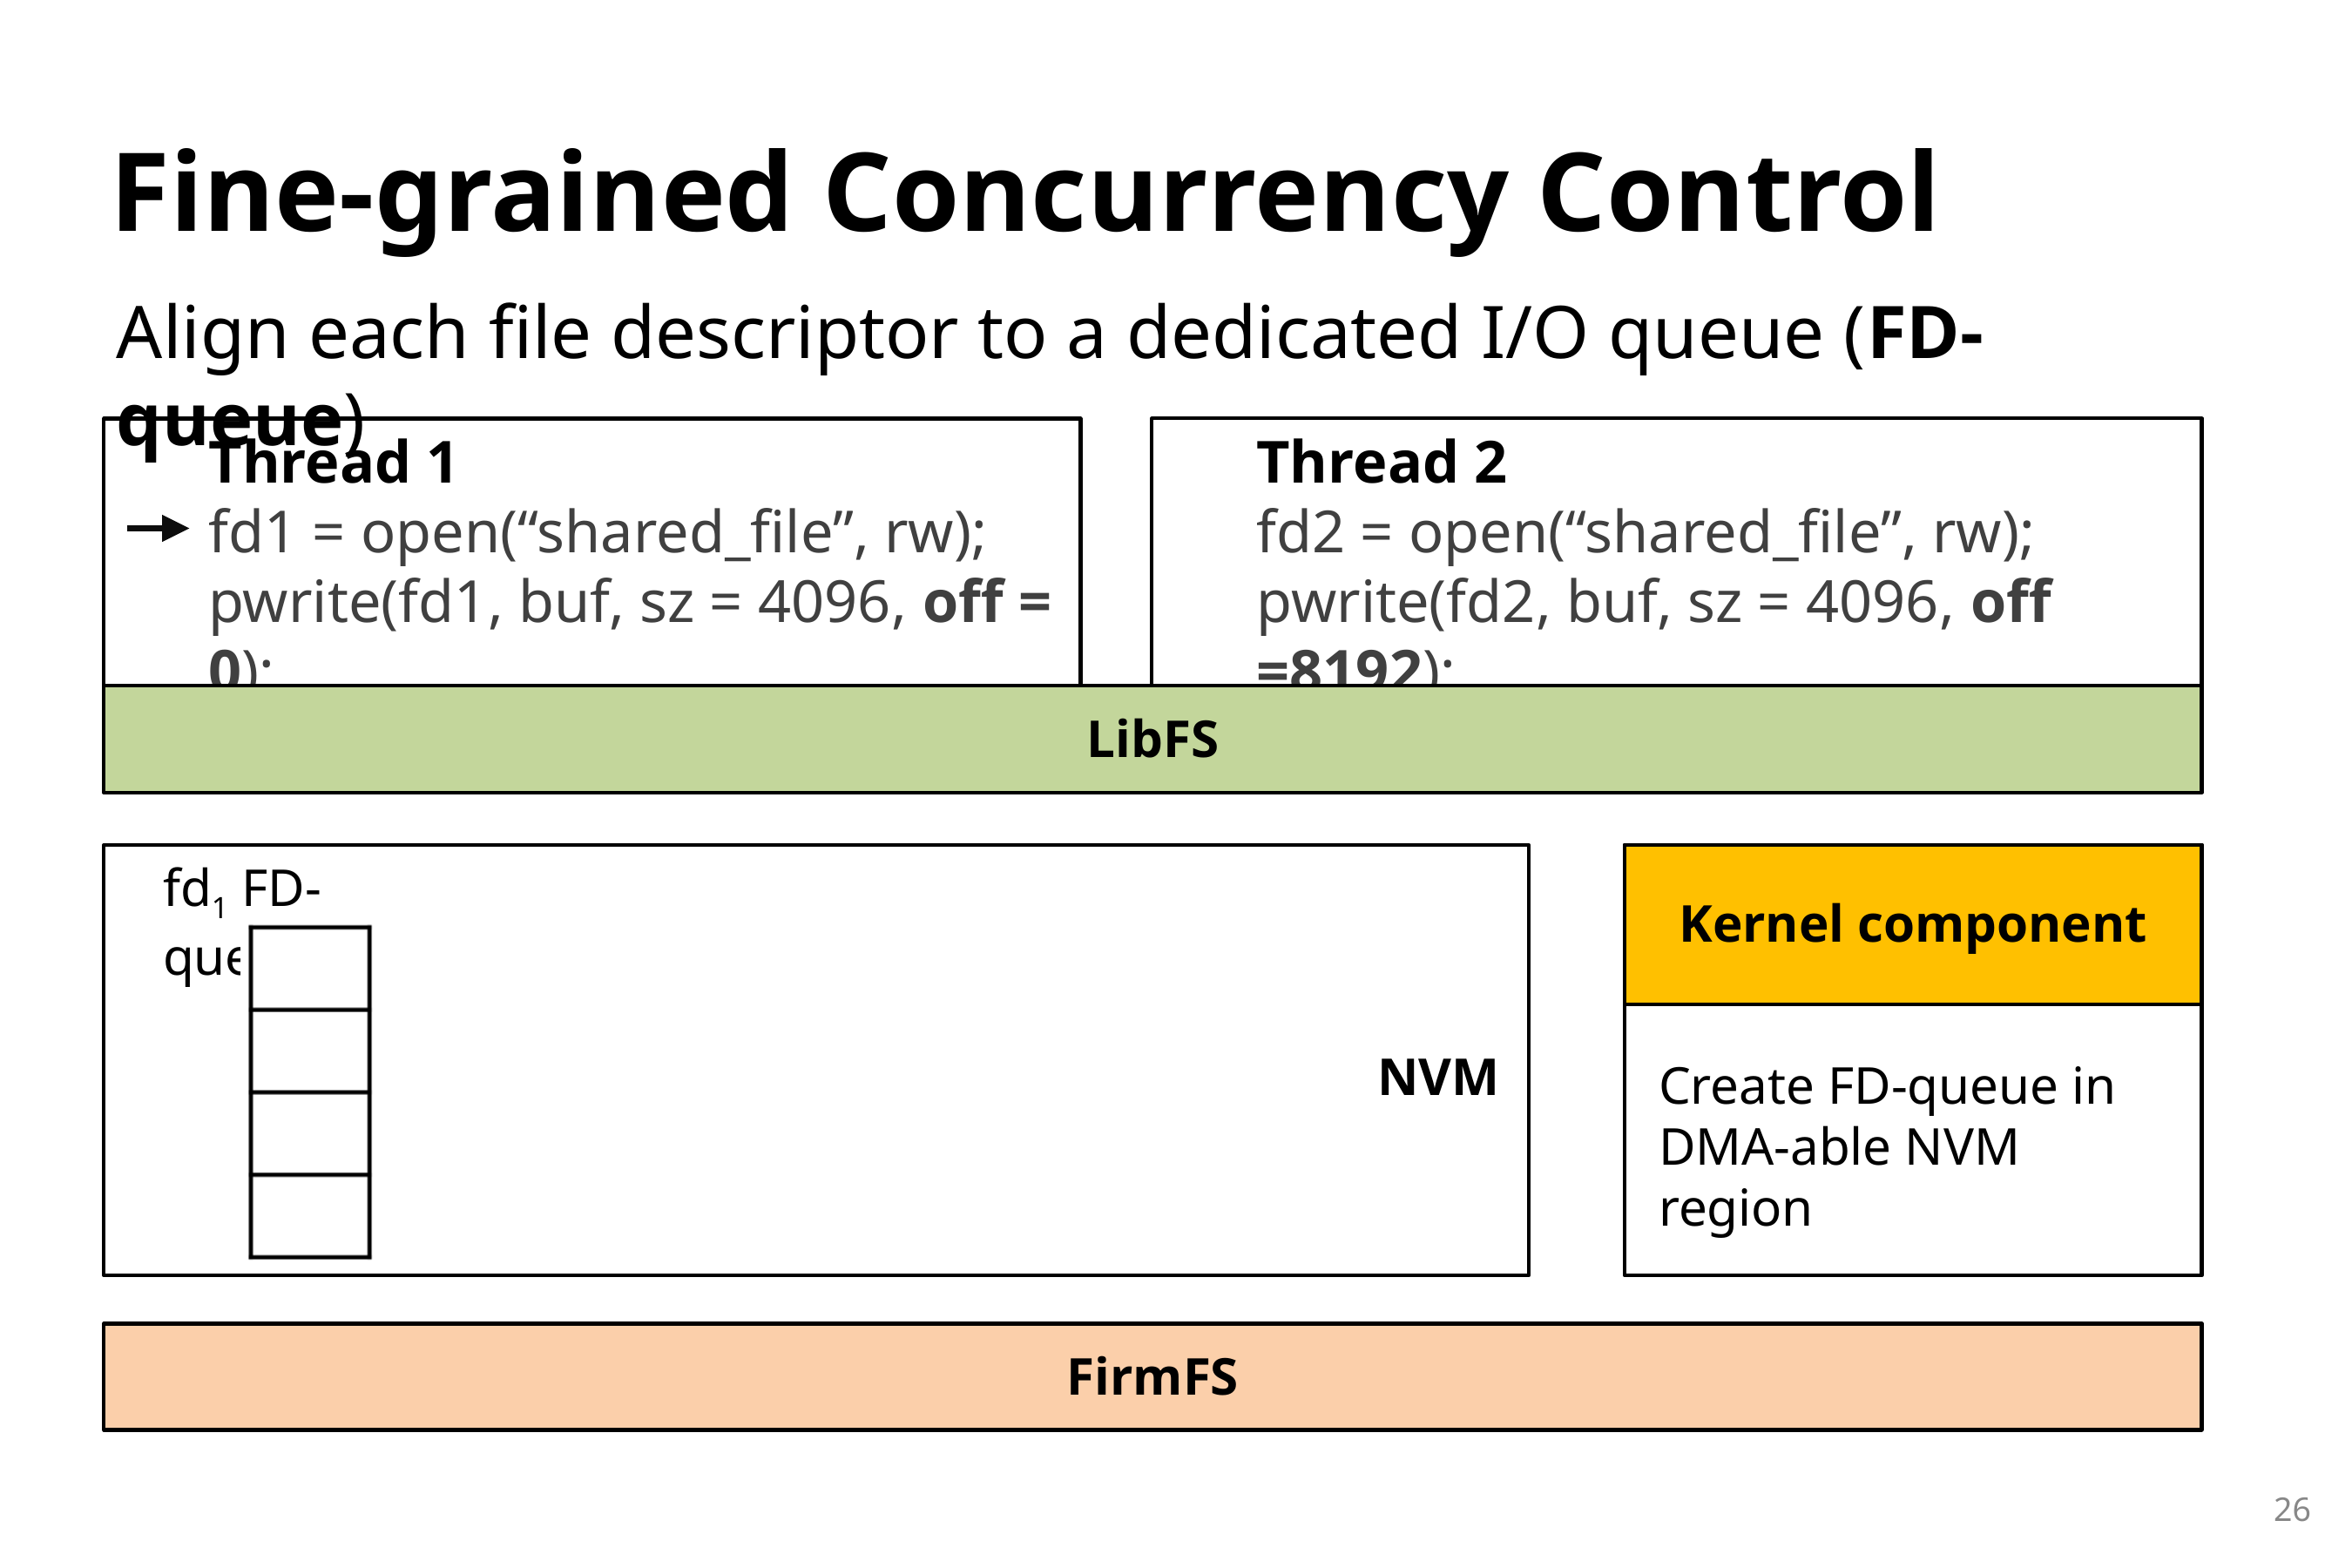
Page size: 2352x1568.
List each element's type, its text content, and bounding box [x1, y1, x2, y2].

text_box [1624, 844, 2202, 1276]
text_box Fine-grained Concurrency Control [104, 63, 2167, 229]
text_box Thread 1 fd1 = open(“shared_file”, rw); pwrite(fd1, buf, sz = 4096, off = 0); [104, 418, 1081, 686]
text_box LibFS [104, 686, 2202, 793]
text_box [104, 844, 1530, 1276]
text_box Thread 2 fd2 = open(“shared_file”, rw); pwrite(fd2, buf, sz = 4096, off =8192); [1152, 418, 2202, 686]
text_box Align each file descriptor to a dedicated I/O queue (FD-queue) [104, 280, 2202, 467]
slide_number 26 [2263, 1484, 2319, 1539]
text_box FirmFS [104, 1323, 2202, 1430]
